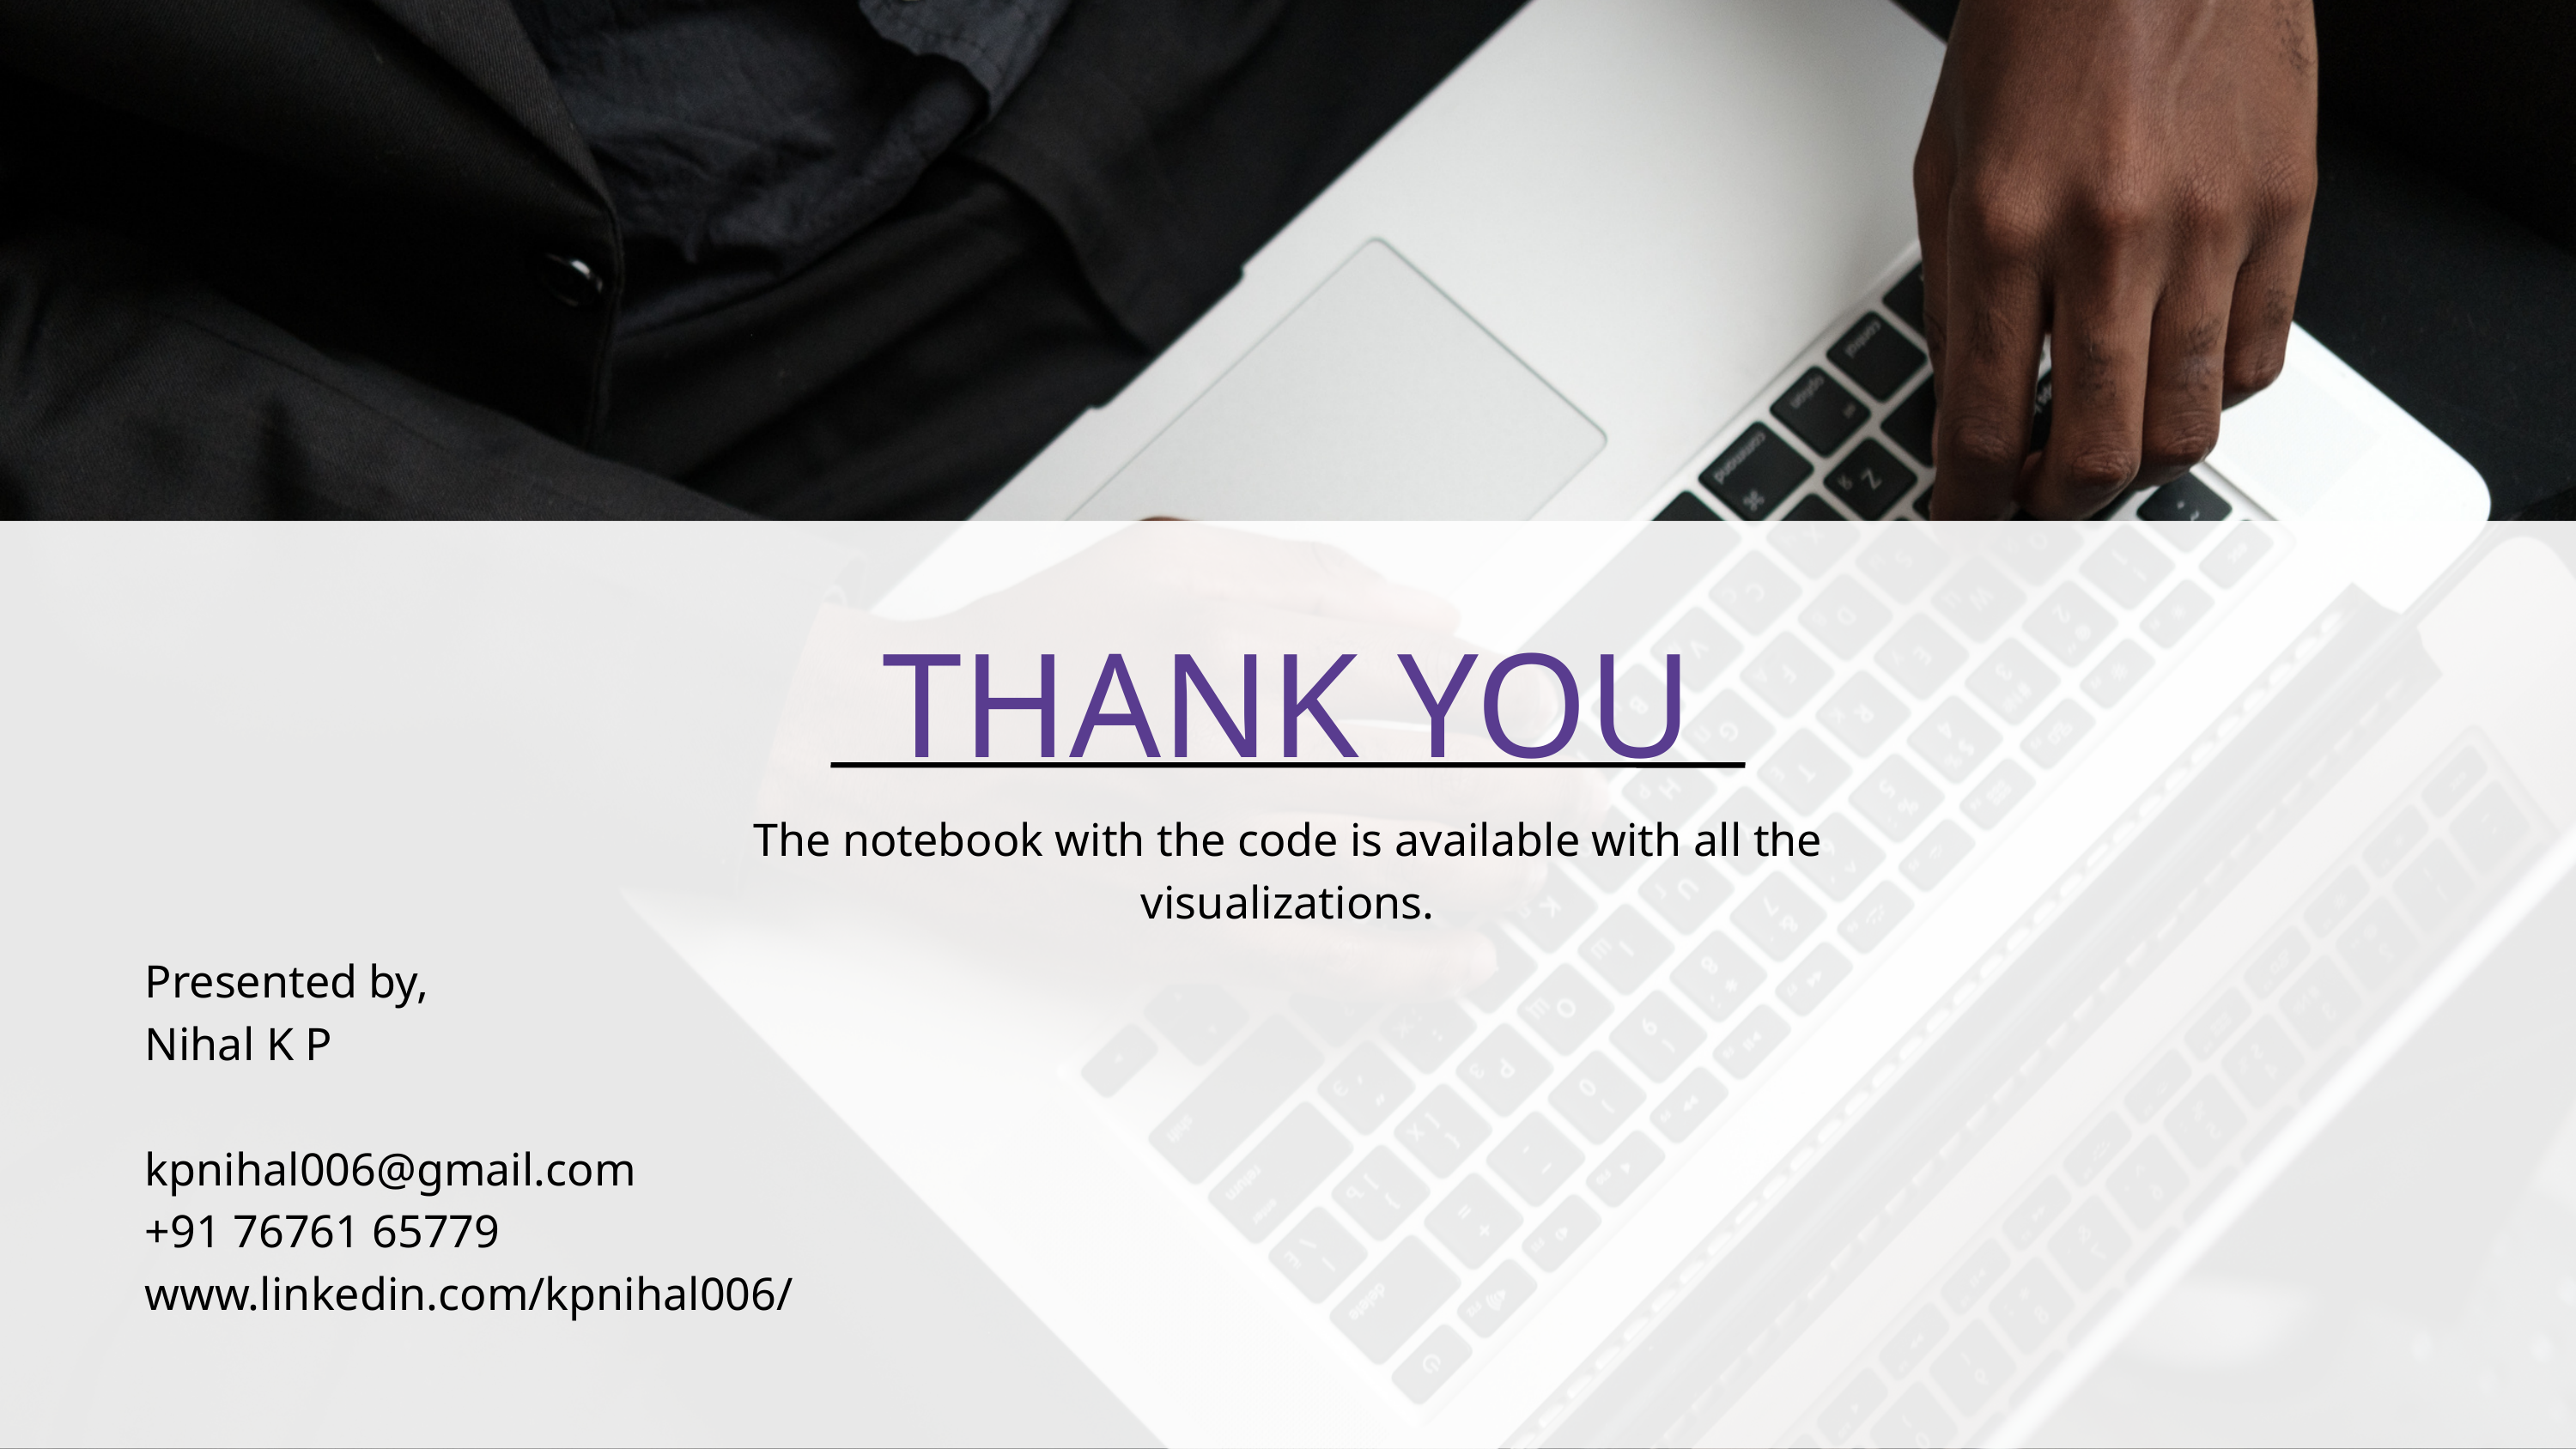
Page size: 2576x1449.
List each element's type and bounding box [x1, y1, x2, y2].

text_box [0, 520, 2576, 1449]
text_box [0, 0, 2576, 518]
